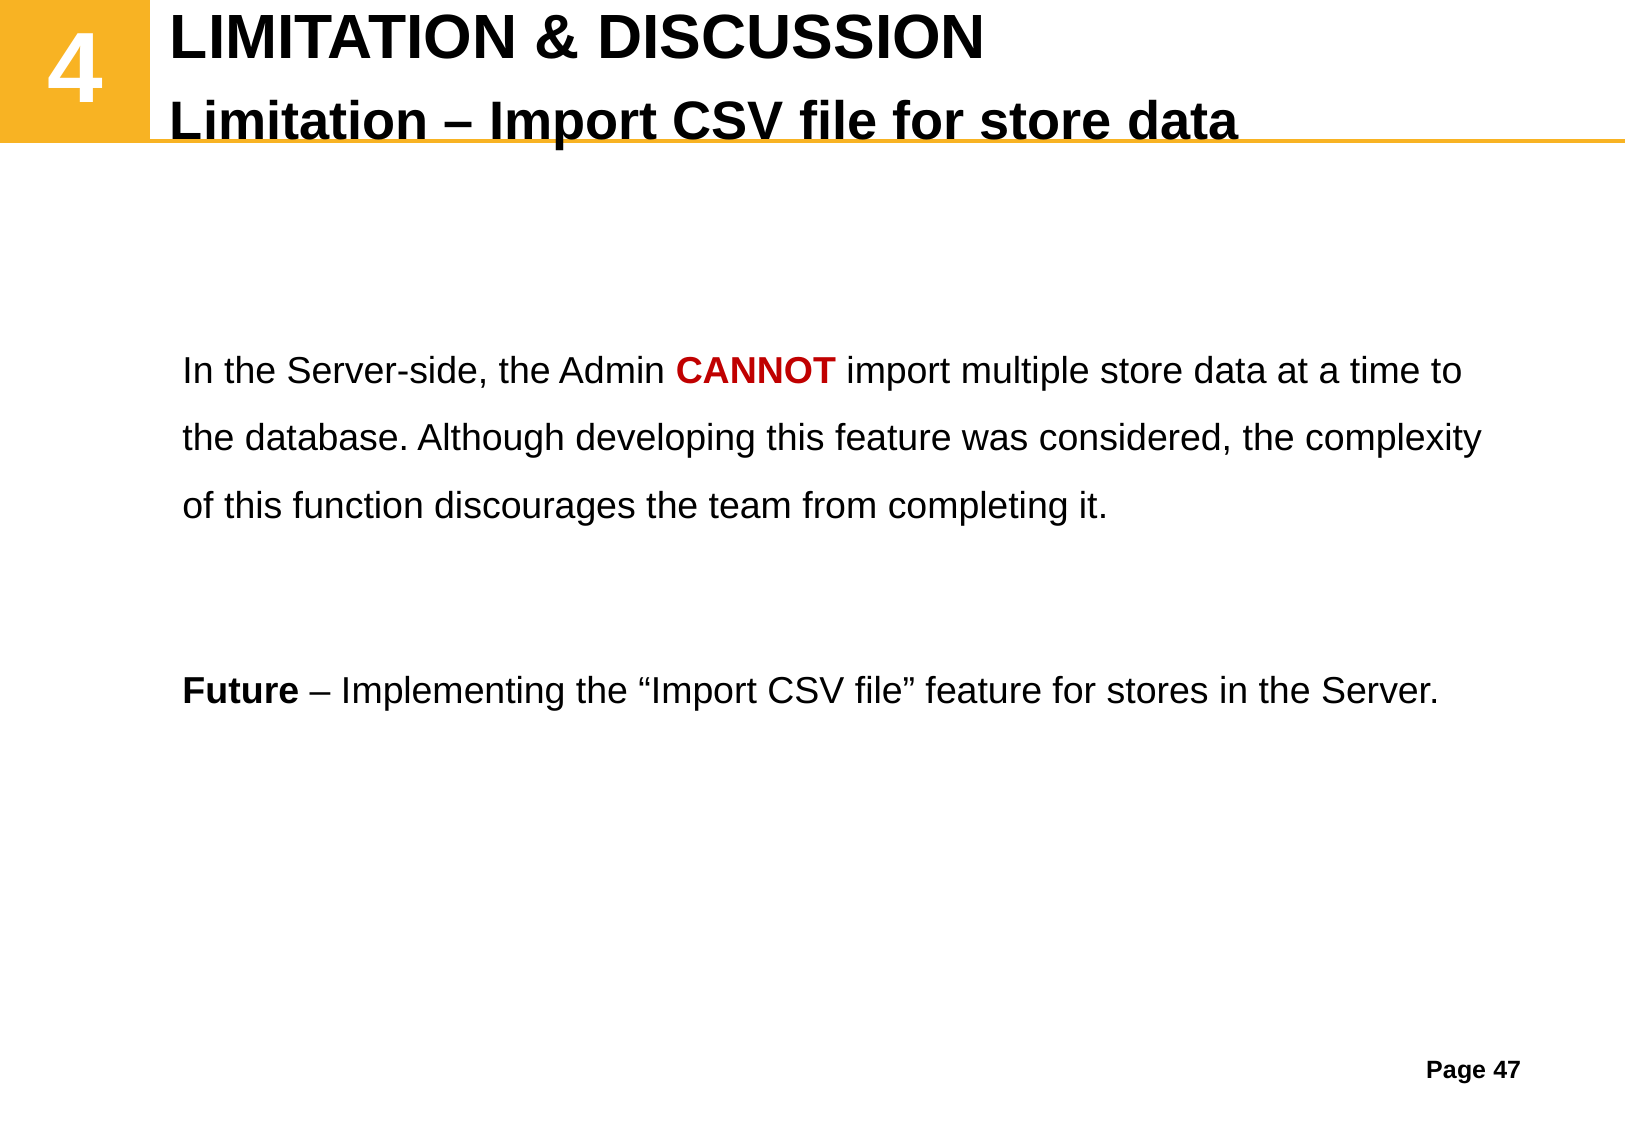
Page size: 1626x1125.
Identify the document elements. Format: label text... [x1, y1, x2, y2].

list LIMITATION & DISCUSSION Limitation – Import CSV file for store data [154, 0, 1625, 142]
title 4 [0, 0, 150, 142]
text_box In the Server-side, the Admin CANNOT import multiple store data at a time to the database. Although developing this feature was considered, the complexity of this function discourages the team from completing it. Future – Implementing the “Import CSV file” feature for stores in the Server. [167, 315, 1537, 719]
